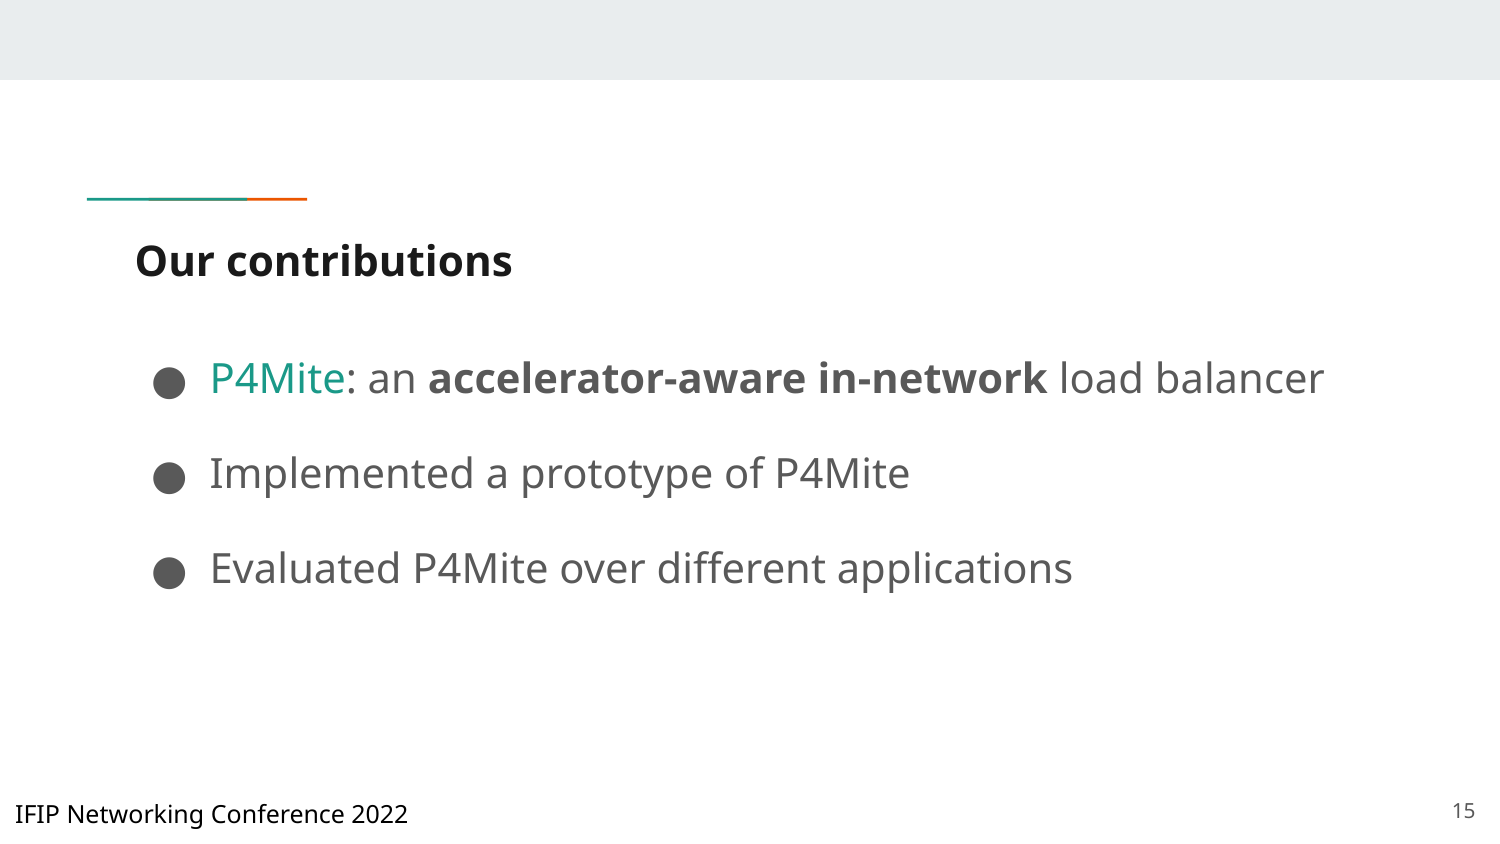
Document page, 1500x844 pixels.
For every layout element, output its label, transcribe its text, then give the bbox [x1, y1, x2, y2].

title Our contributions [119, 216, 1381, 305]
slide_number ‹#› [1400, 779, 1491, 844]
text_box IFIP Networking Conference 2022 [0, 783, 458, 844]
list P4Mite: an accelerator-aware in-network load balancer Implemented a prototype of P4Mite Evaluated P4Mite over different applications [119, 341, 1381, 743]
